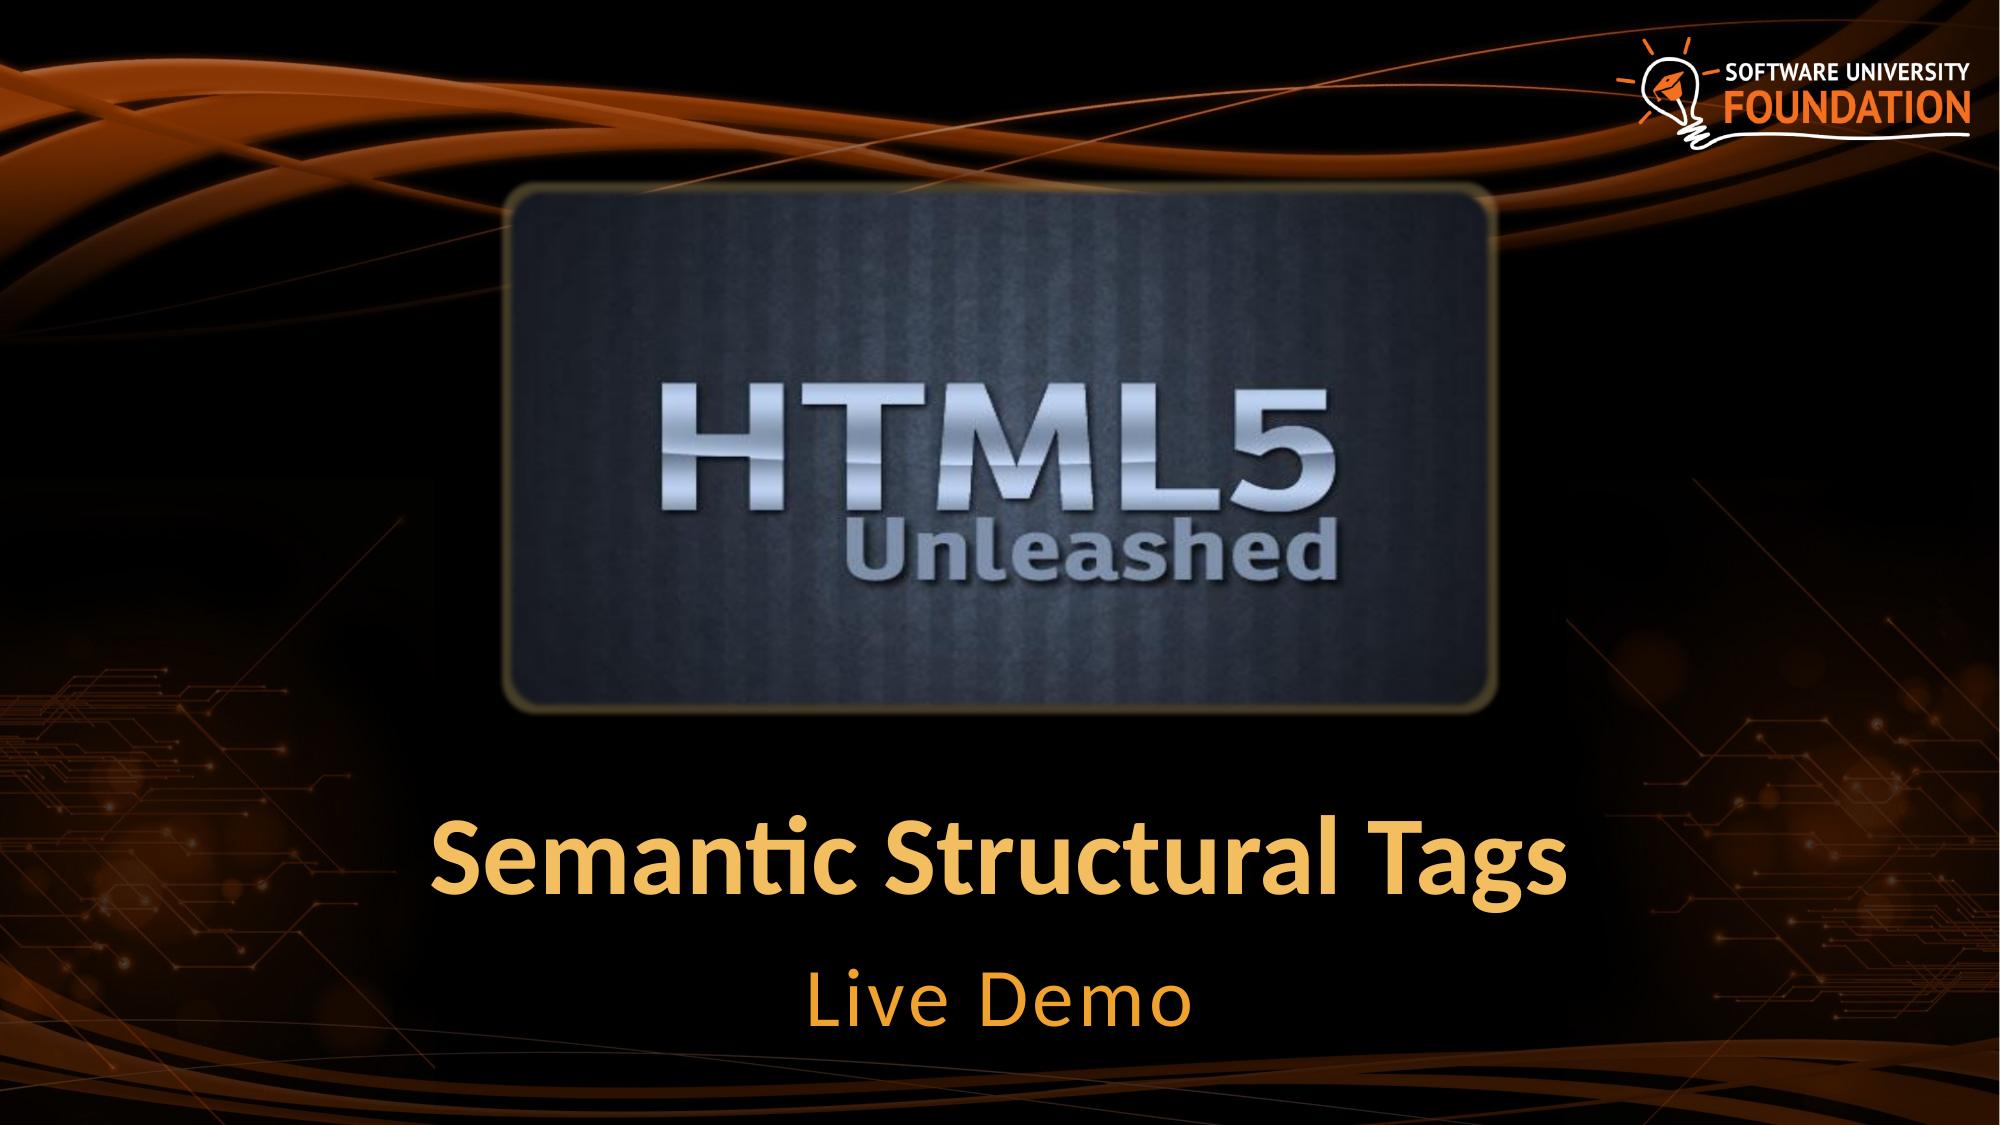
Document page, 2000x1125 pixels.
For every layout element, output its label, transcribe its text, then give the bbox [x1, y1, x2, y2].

subtitle Live Demo [133, 932, 1867, 1050]
picture [0, 0, 2000, 1125]
title Semantic Structural Tags [133, 790, 1867, 926]
